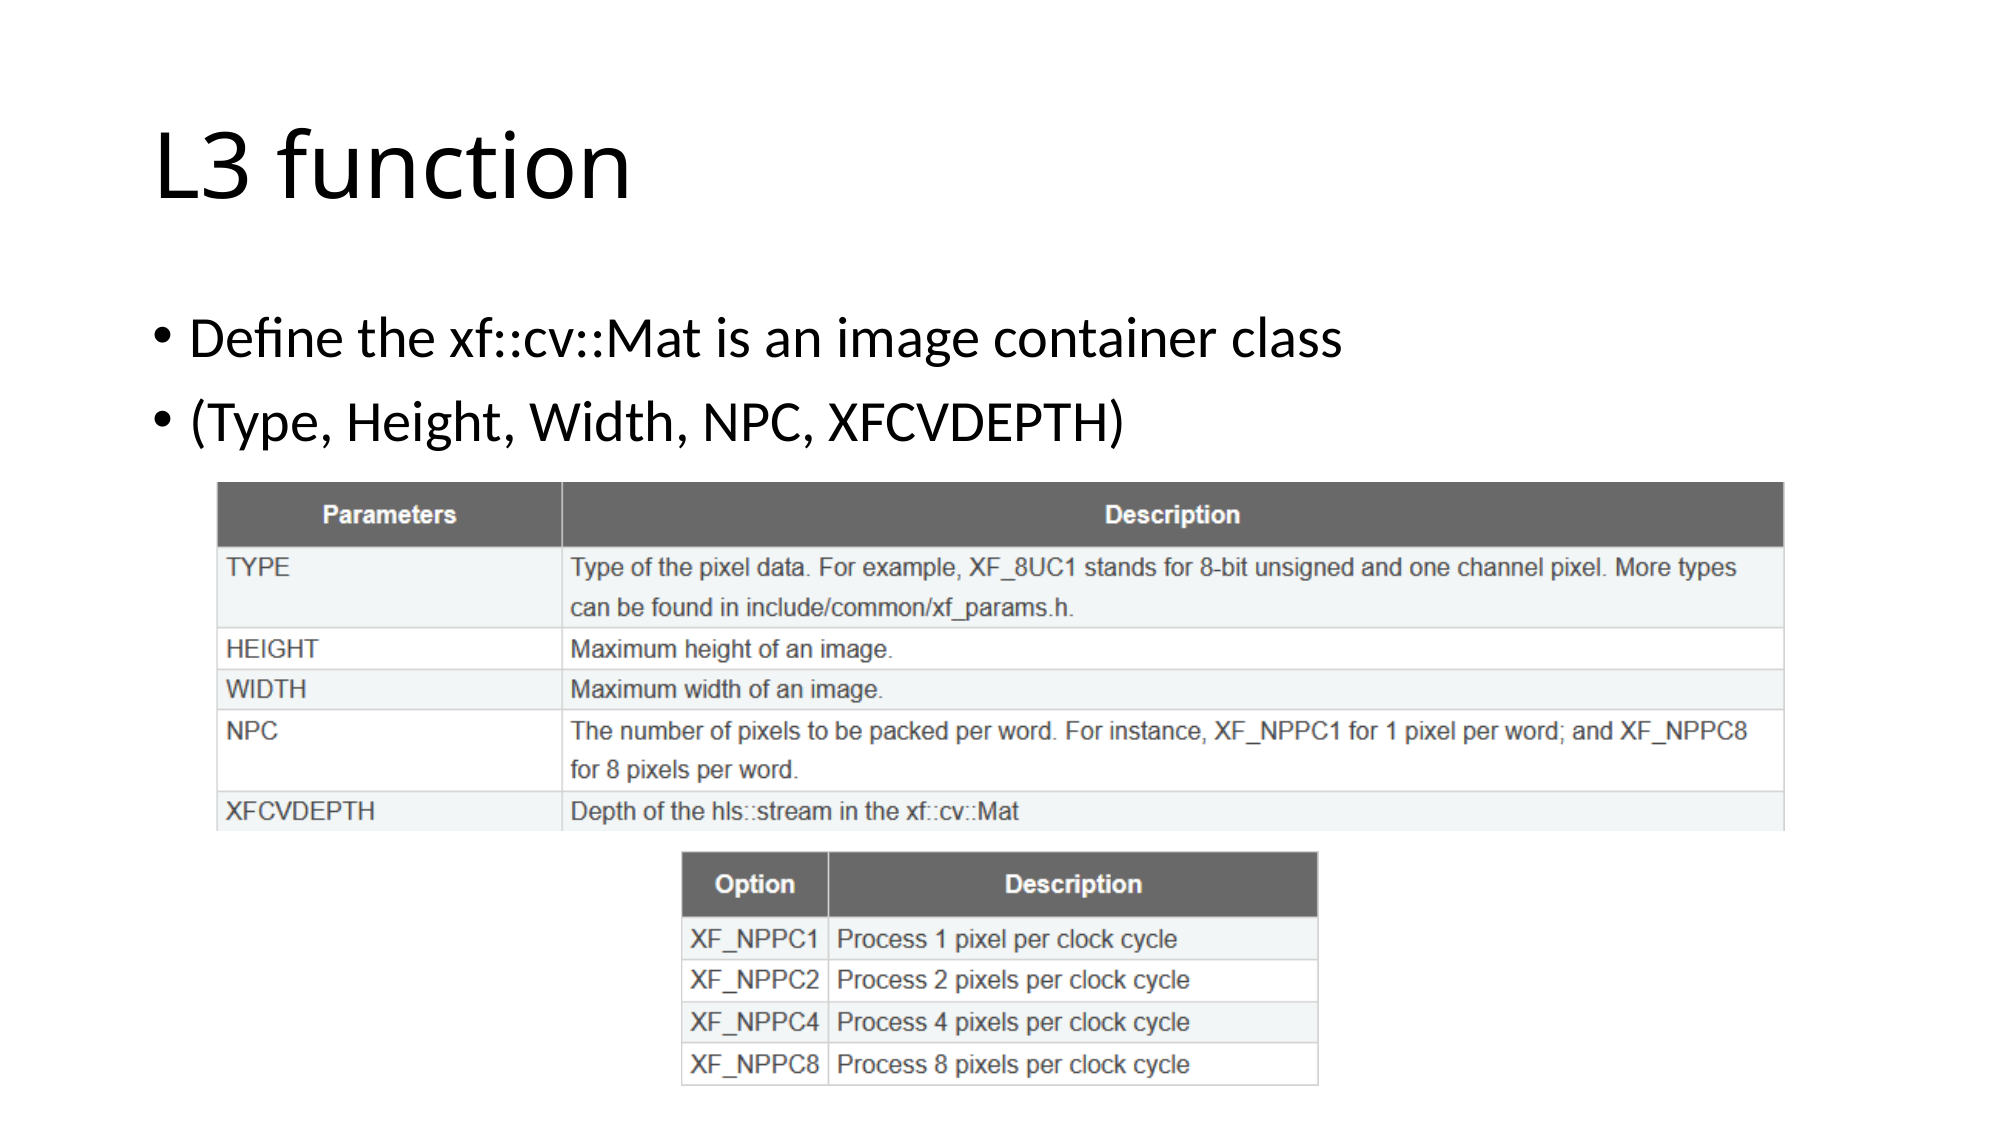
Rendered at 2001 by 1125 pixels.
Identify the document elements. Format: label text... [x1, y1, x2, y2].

title L3 function [137, 59, 1863, 278]
picture [681, 851, 1319, 1086]
picture [215, 482, 1785, 831]
list Define the xf::cv::Mat is an image container class (Type, Height, Width, NPC, XFCVDEPTH) [137, 299, 1863, 1014]
